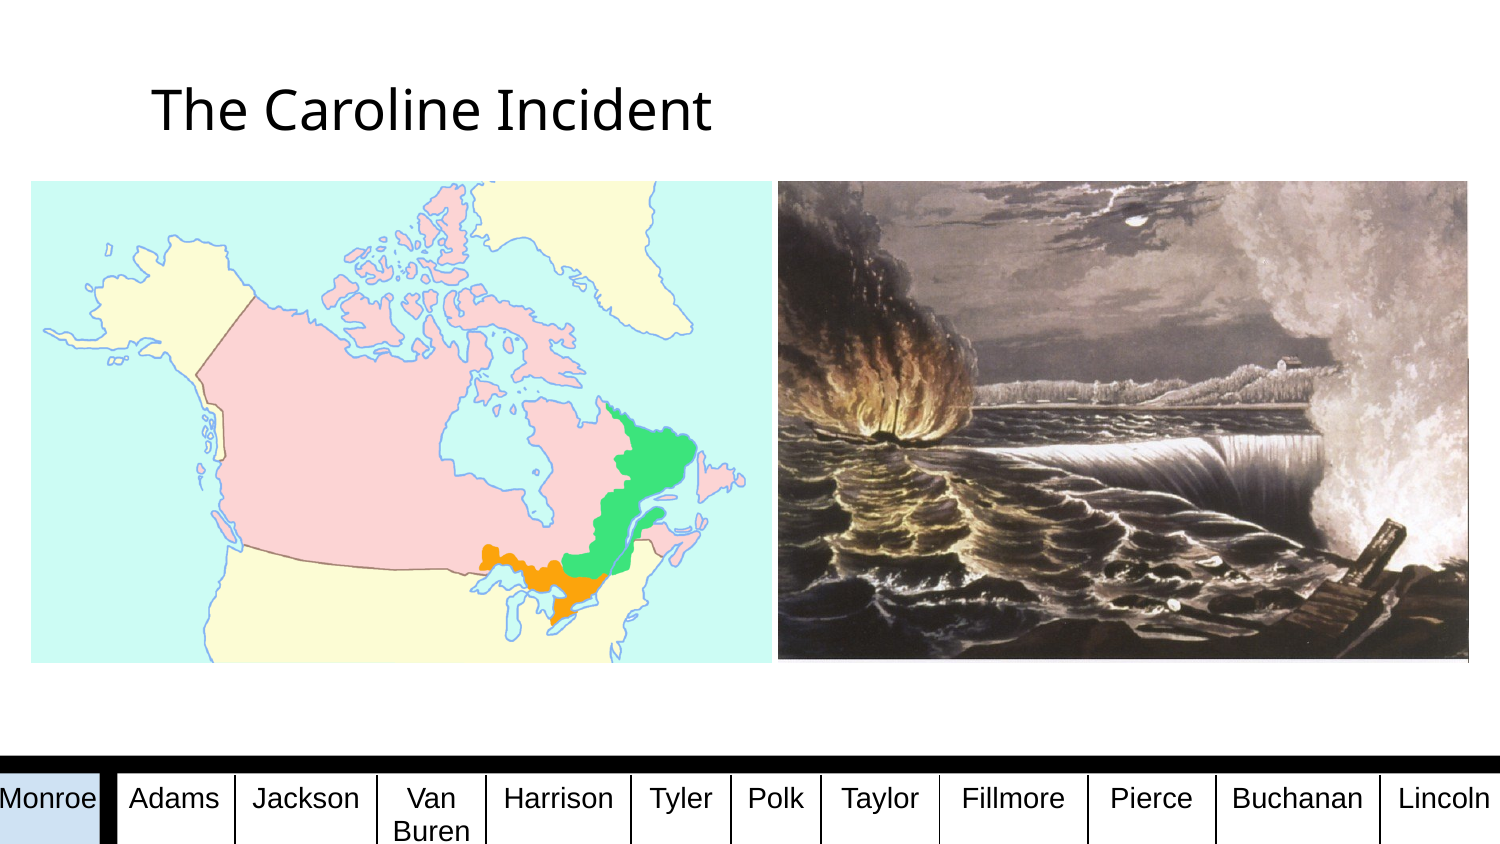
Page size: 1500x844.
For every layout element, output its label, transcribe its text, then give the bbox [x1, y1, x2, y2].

table_header Monroe [0, 775, 113, 844]
picture [778, 181, 1469, 663]
table_header Polk [732, 775, 820, 844]
table_header Jackson [236, 775, 376, 844]
table_header Tyler [632, 775, 730, 844]
title The Caroline Incident [135, 88, 1383, 128]
table_header Adams [115, 775, 234, 844]
table_header Van Buren [378, 775, 485, 844]
table_header Harrison [487, 775, 630, 844]
table_header Pierce [1089, 775, 1215, 844]
table_header Fillmore [940, 775, 1087, 844]
table_header Lincoln [1381, 775, 1500, 844]
table_header Taylor [822, 775, 939, 844]
picture [31, 181, 772, 663]
table_header Buchanan [1217, 775, 1379, 844]
